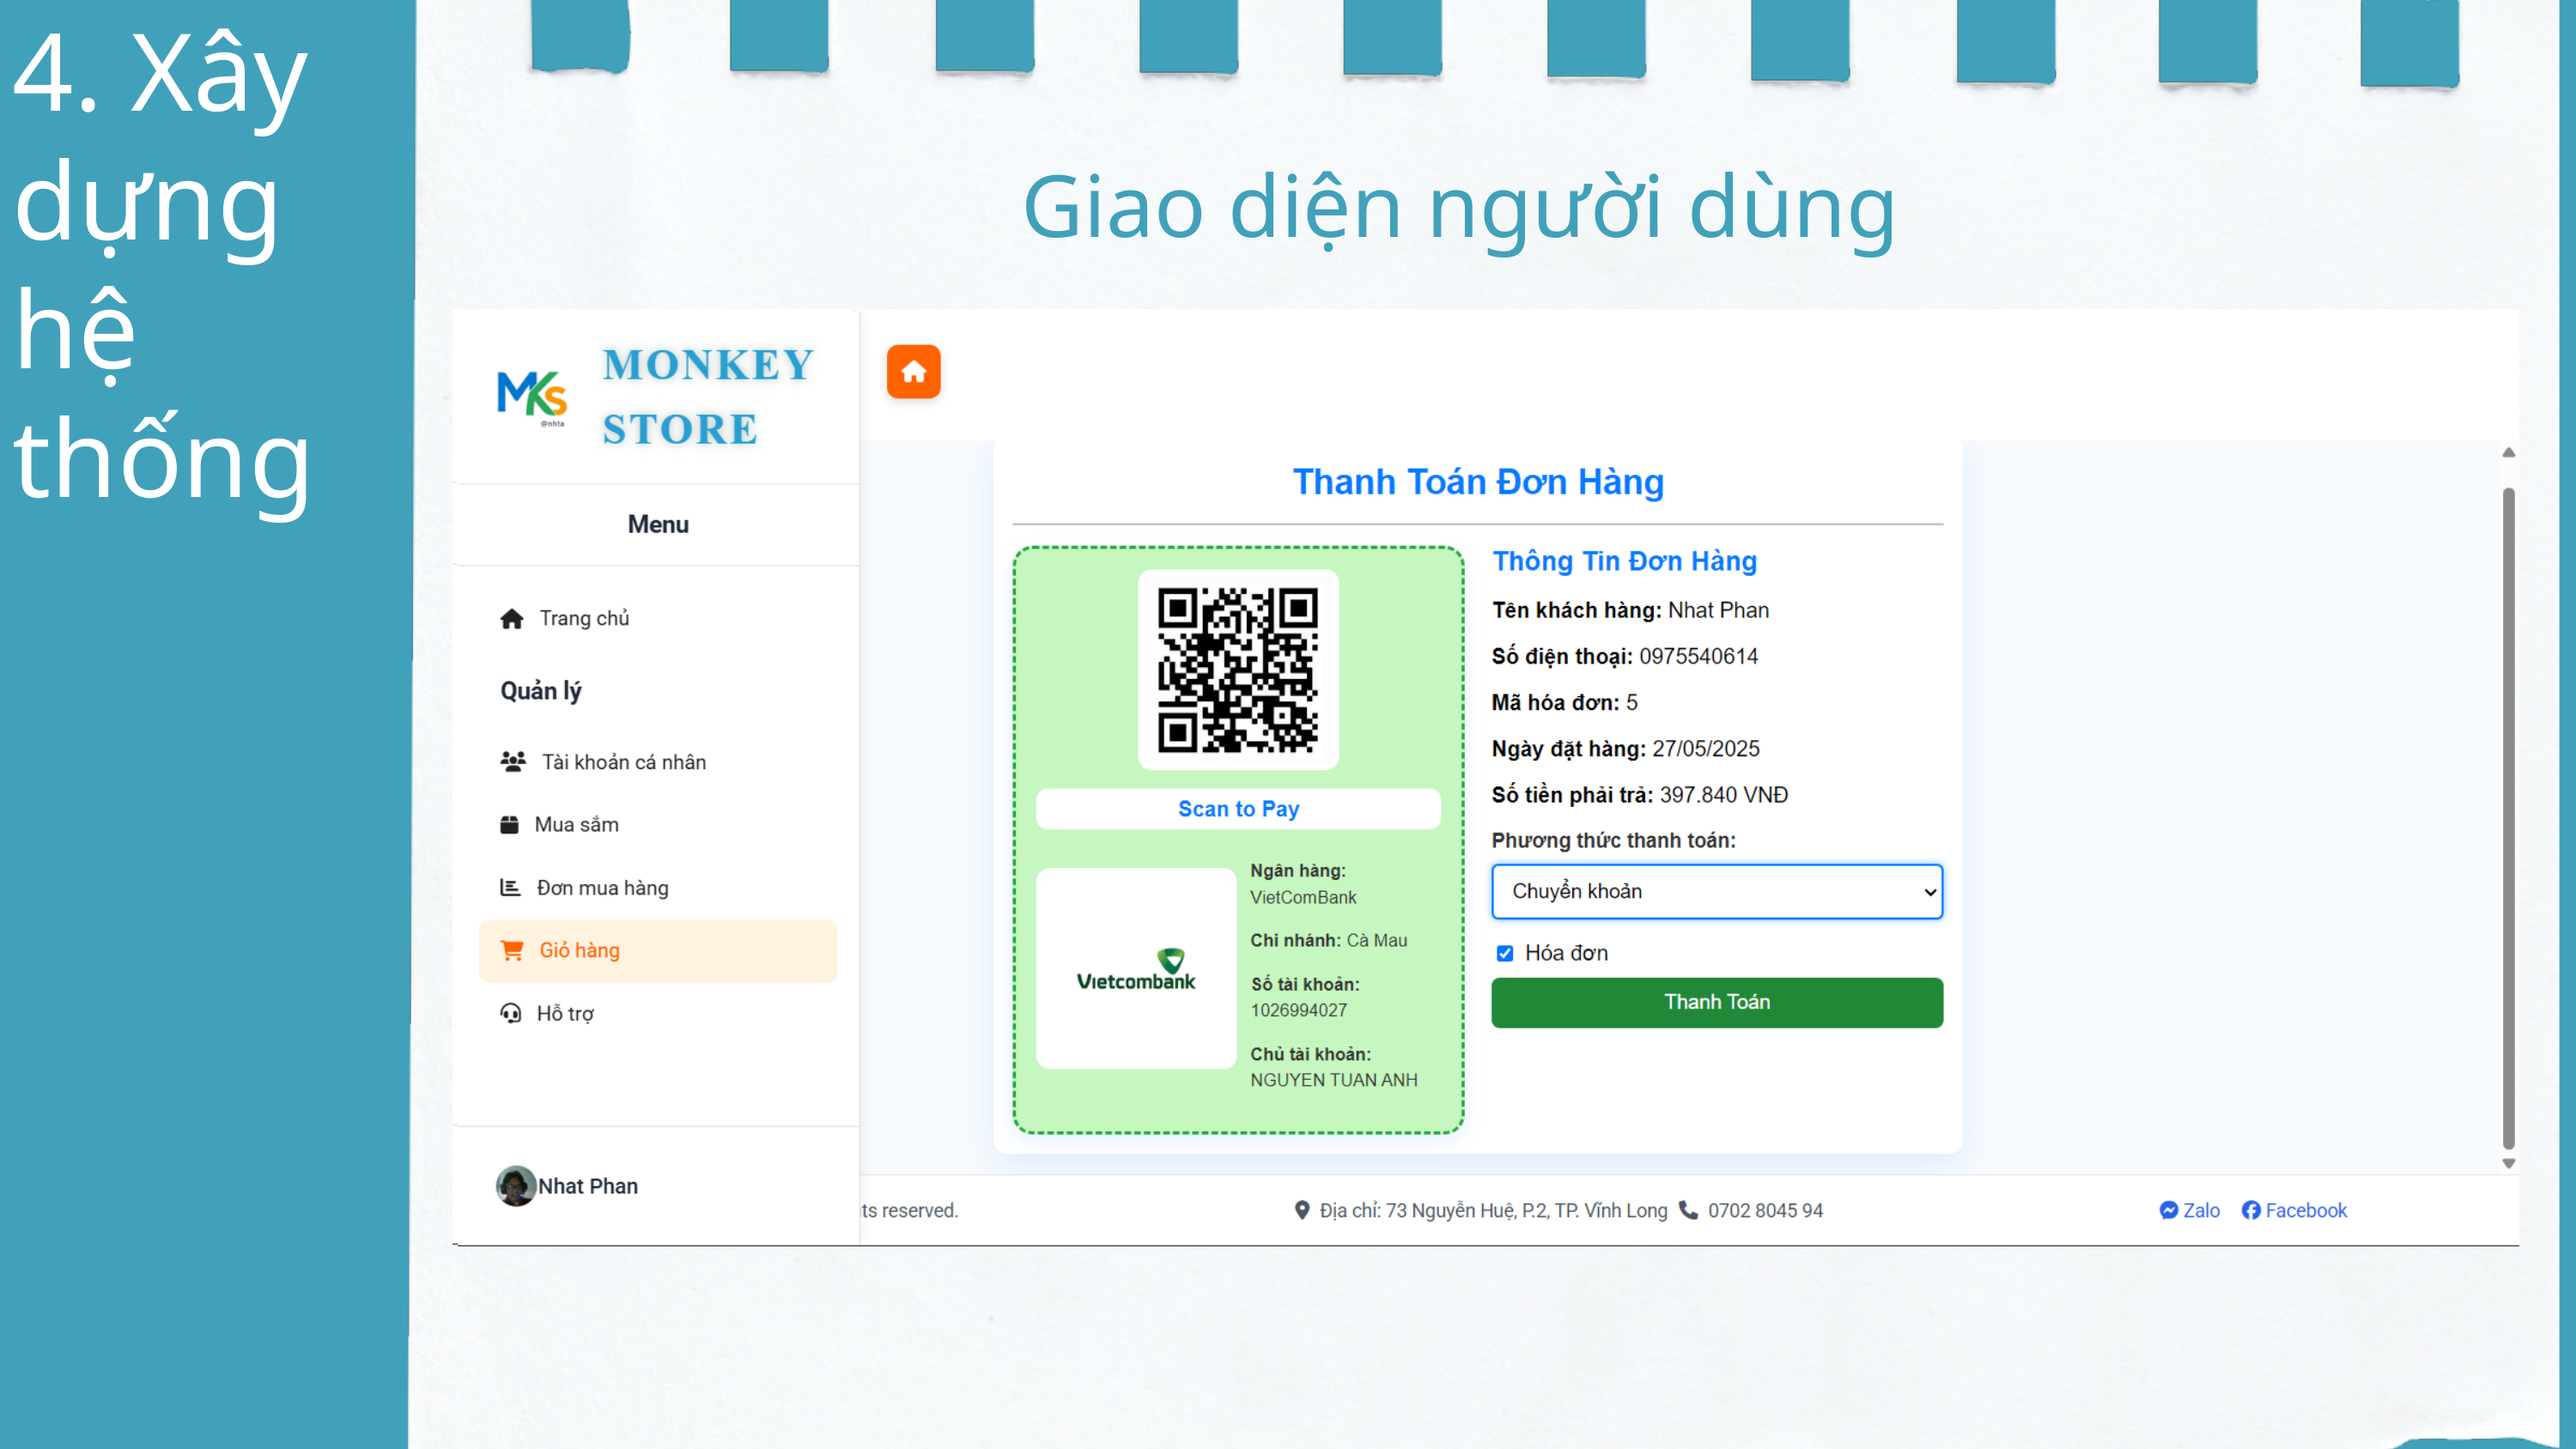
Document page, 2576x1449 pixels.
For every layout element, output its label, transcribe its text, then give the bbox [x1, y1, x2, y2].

text_box [407, 0, 2560, 1449]
text_box 4. Xây dựng hệ thống [0, 0, 408, 526]
picture [453, 309, 2519, 1246]
text_box Giao diện người dùng [1009, 144, 2070, 261]
